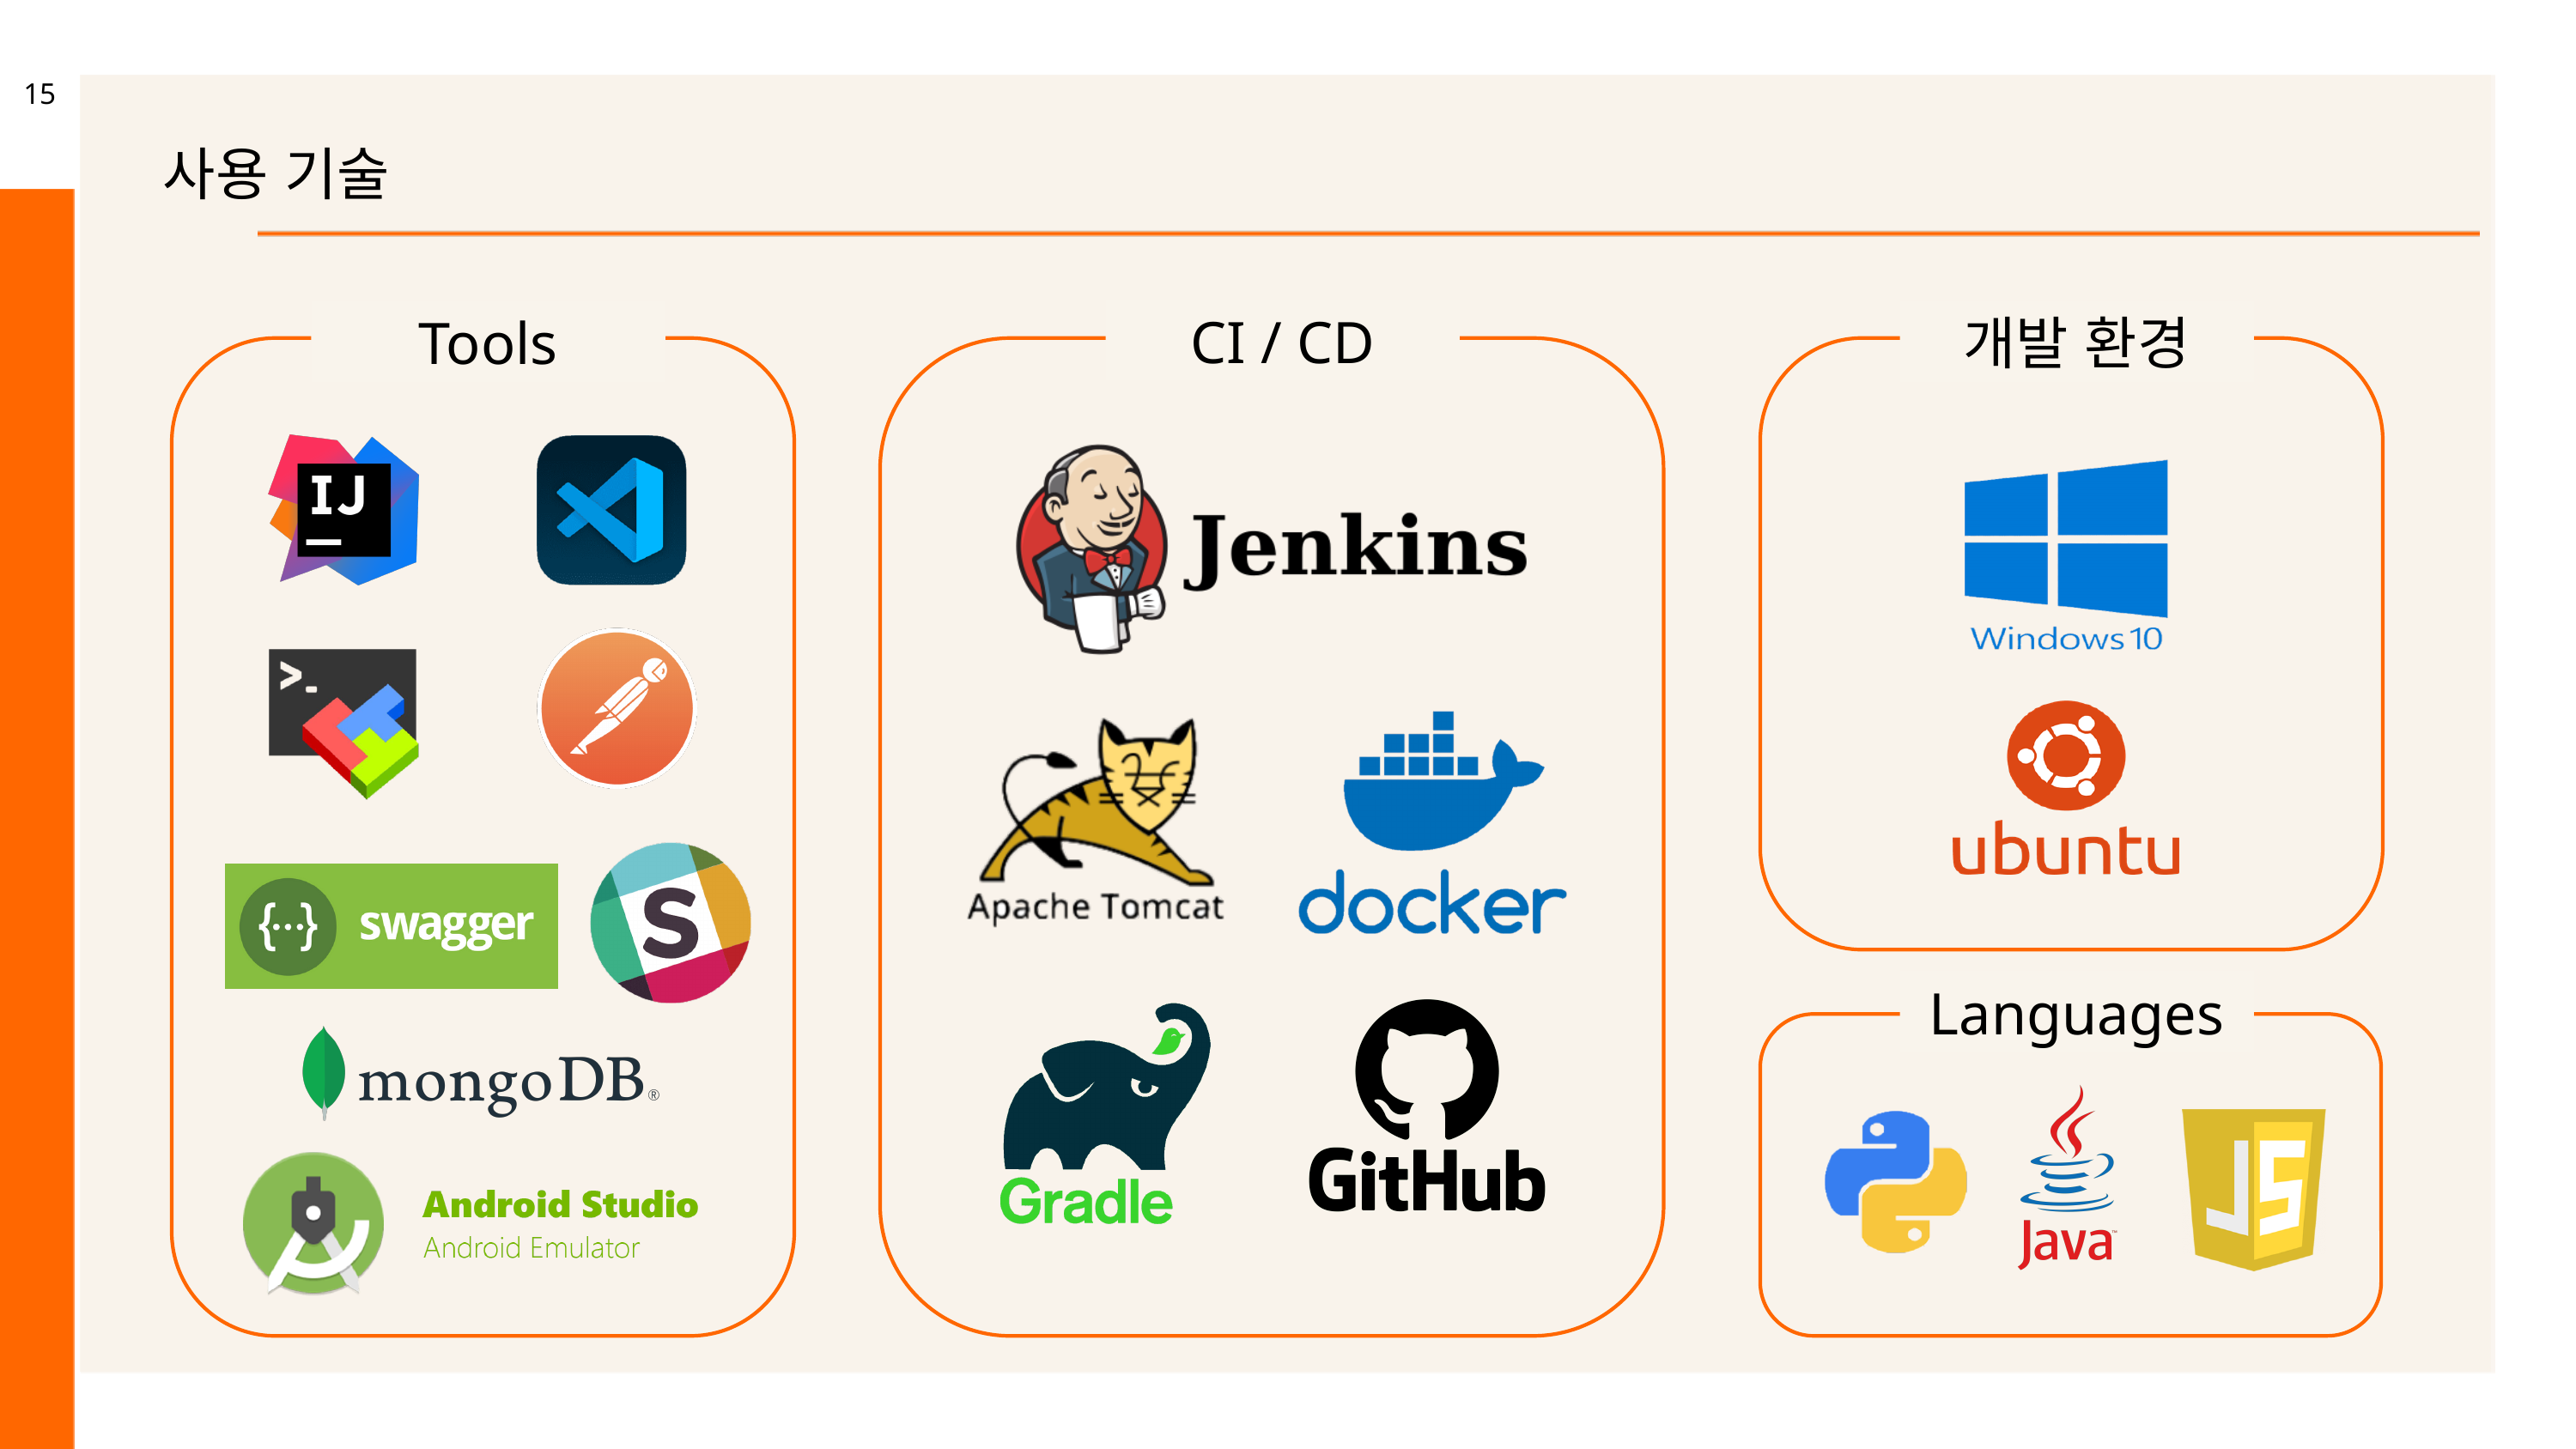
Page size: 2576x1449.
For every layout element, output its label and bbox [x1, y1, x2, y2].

text_box [0, 0, 2496, 1449]
